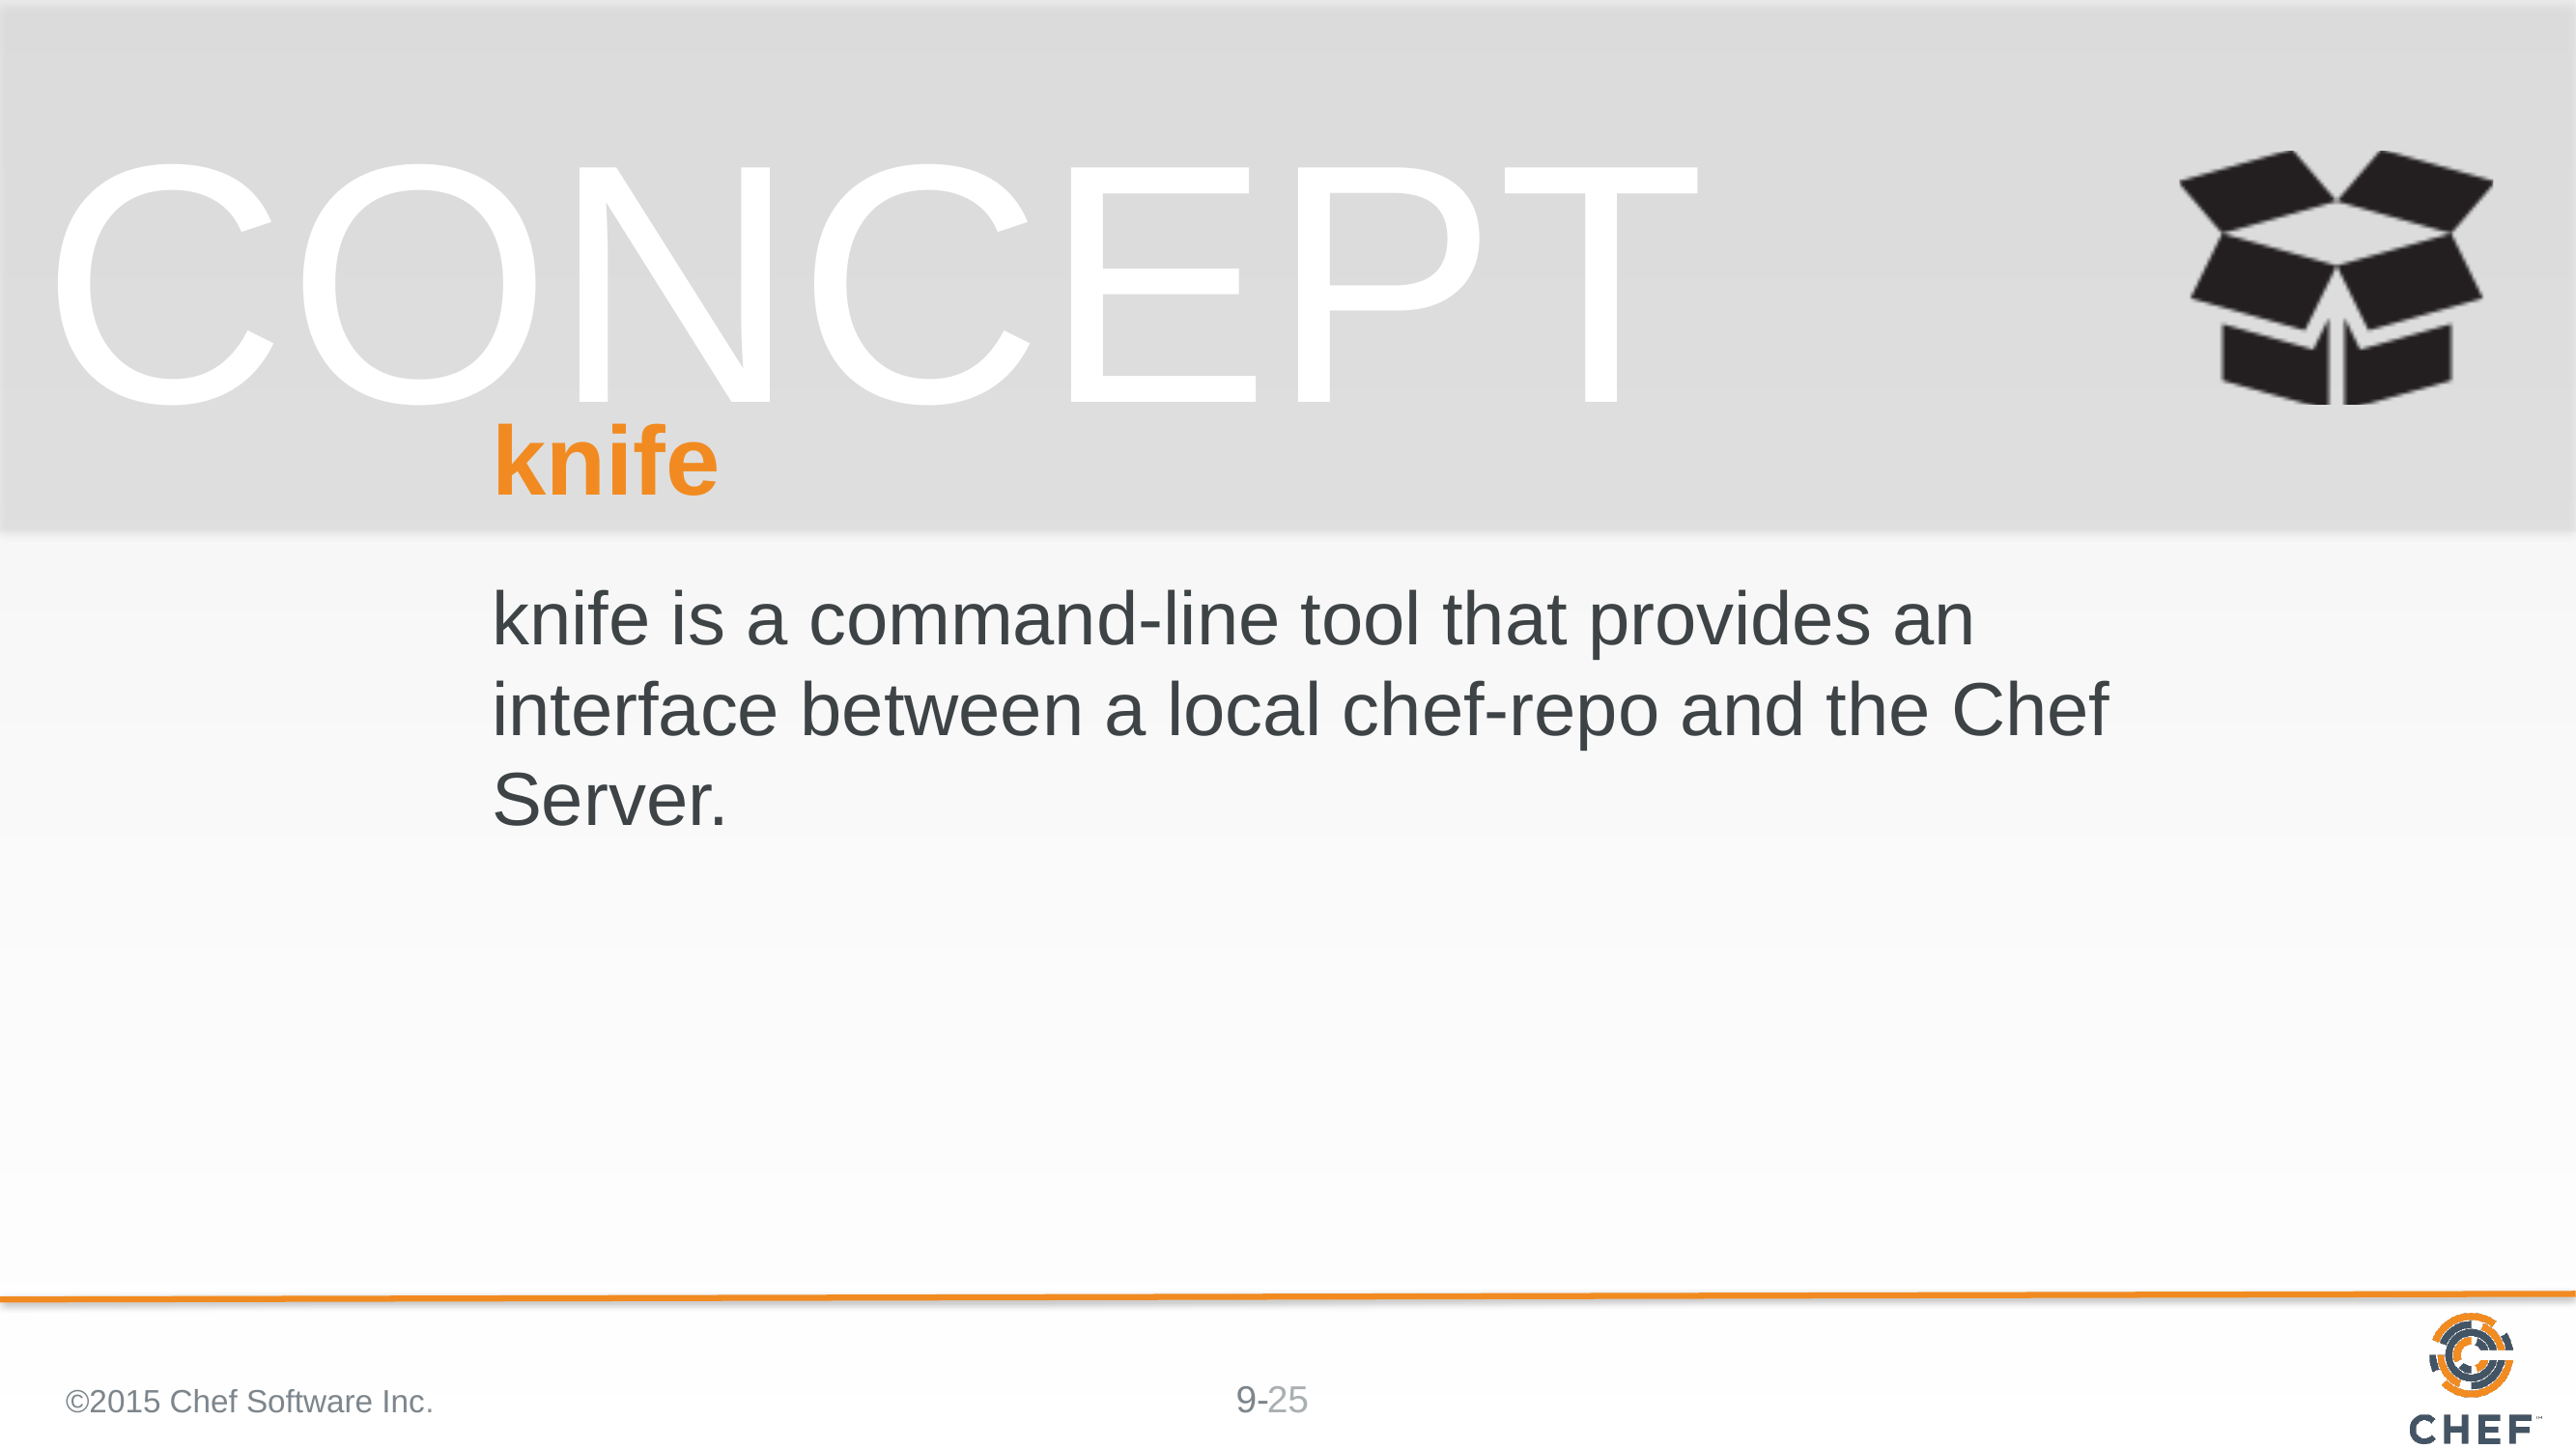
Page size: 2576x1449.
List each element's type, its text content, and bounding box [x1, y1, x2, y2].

slide_number 25 [998, 1359, 1578, 1437]
footer ©2015 Chef Software Inc. [51, 1359, 952, 1440]
picture [2399, 1297, 2550, 1449]
subtitle knife is a command-line tool that provides an interface between a local chef-repo and the Chef Server. [477, 555, 2217, 1234]
title knife [477, 395, 2217, 531]
